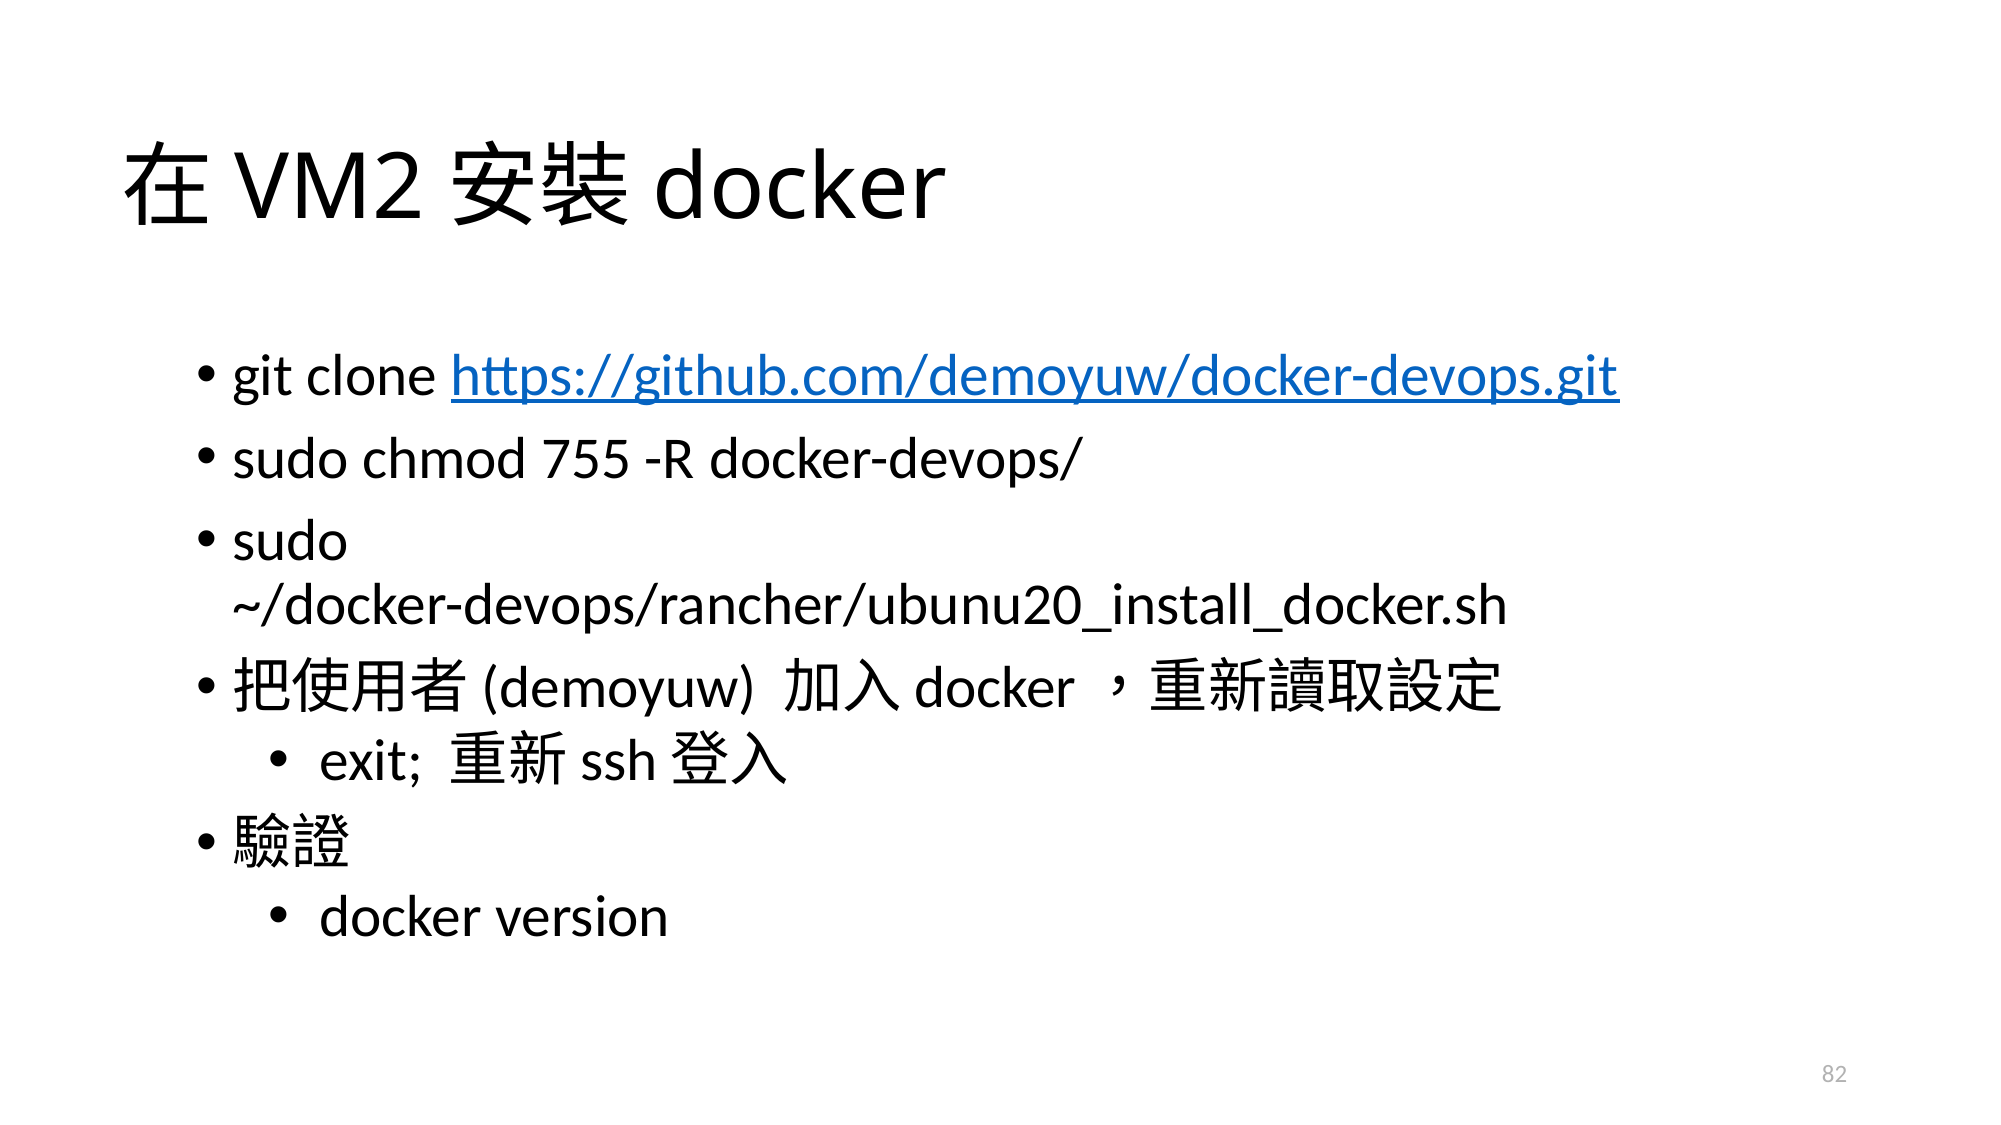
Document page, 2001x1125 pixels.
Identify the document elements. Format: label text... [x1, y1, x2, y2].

slide_number 82 [1412, 1042, 1863, 1103]
title 在VM2安裝docker [106, 74, 1649, 304]
list git clone https://github.com/demoyuw/docker-devops.git sudo chmod 755 -R docker-devops/ sudo ~/docker-devops/rancher/ubunu20_install_docker.sh 把使用者(demoyuw) 加入docker，重新讀取設定 exit; 重新ssh登入 驗證 docker version [181, 336, 1649, 1025]
